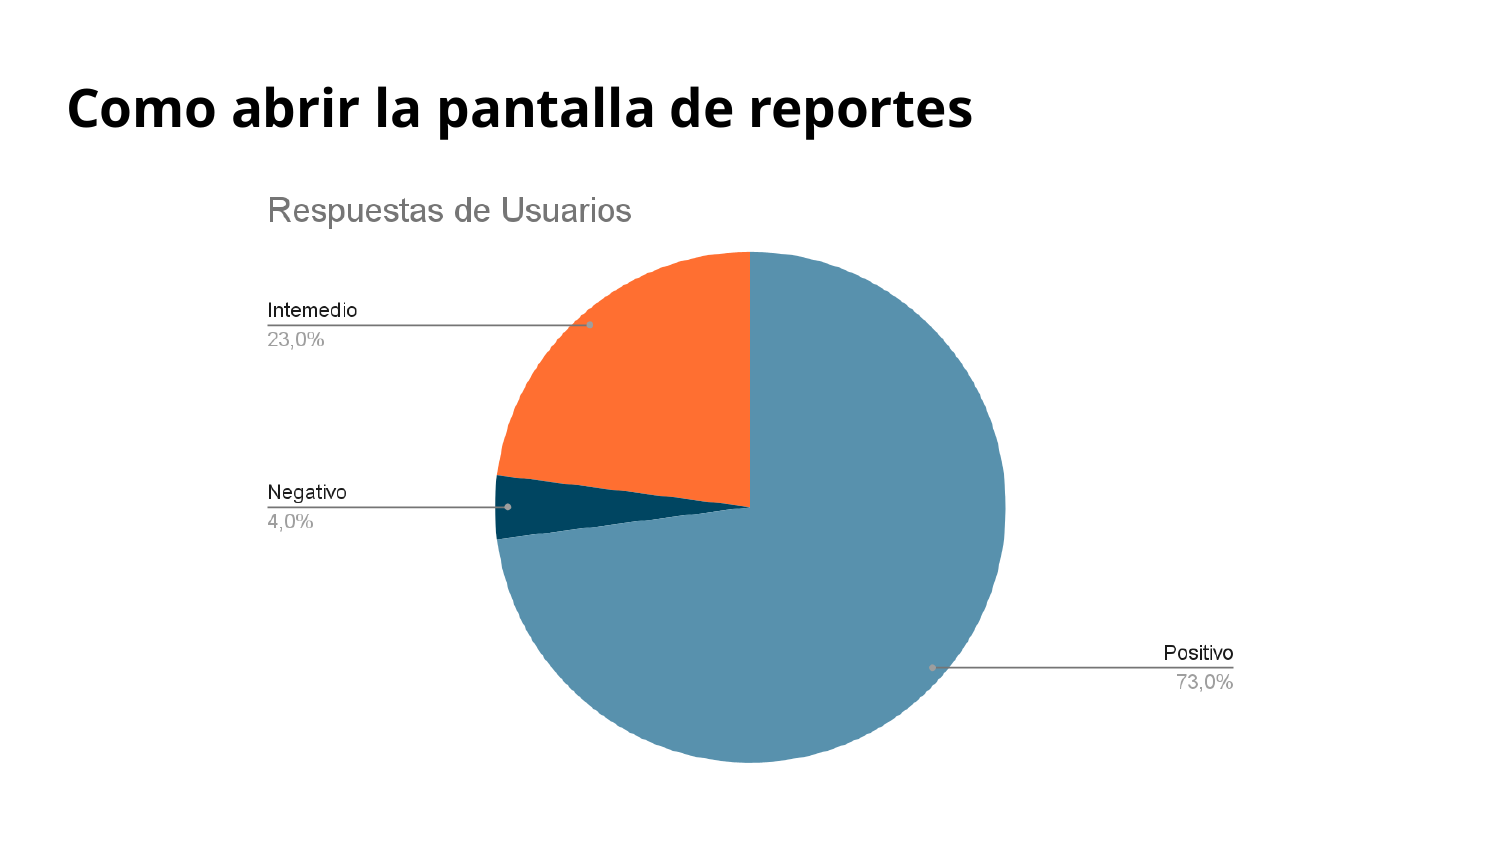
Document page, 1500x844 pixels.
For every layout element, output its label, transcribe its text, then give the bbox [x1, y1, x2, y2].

title Como abrir la pantalla de reportes [51, 55, 1449, 158]
picture [235, 157, 1265, 794]
